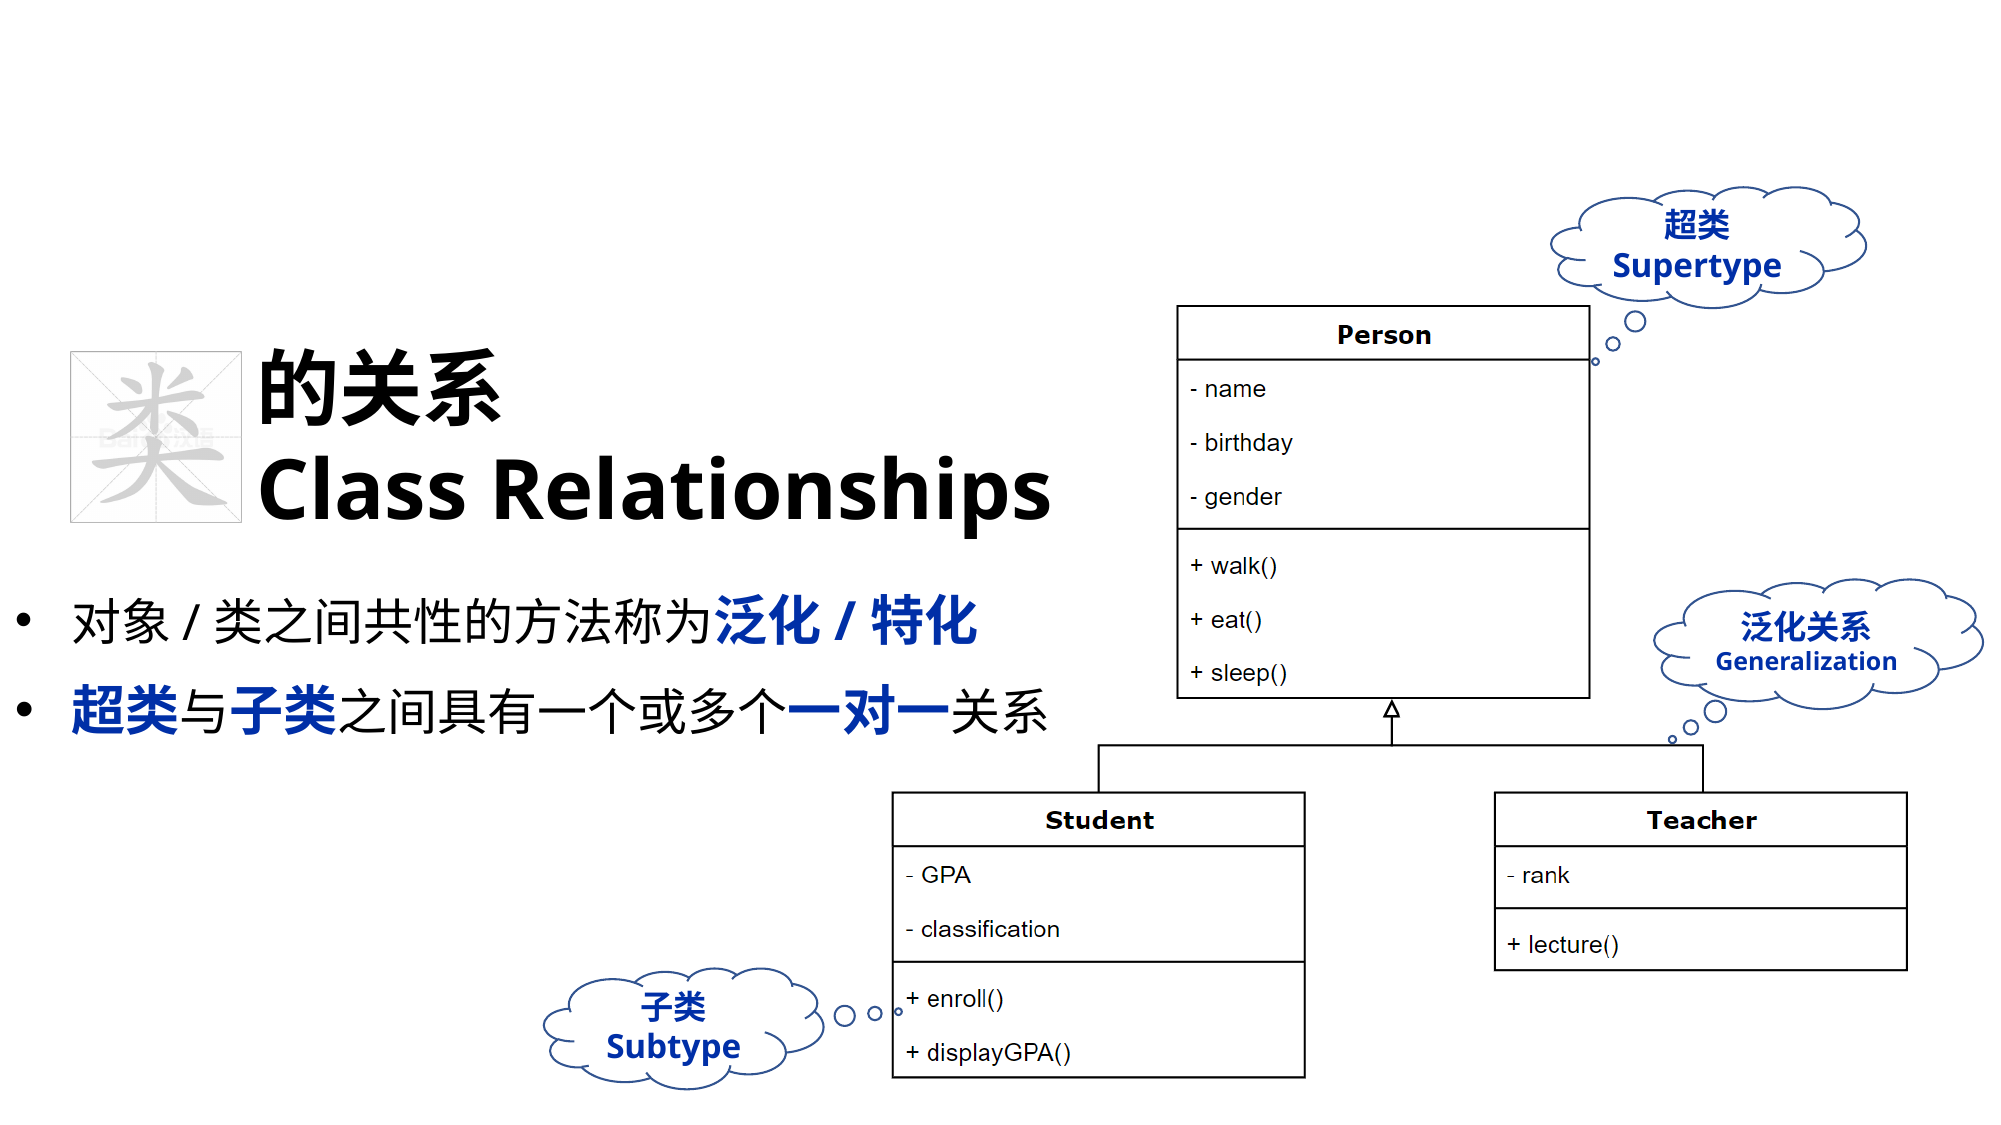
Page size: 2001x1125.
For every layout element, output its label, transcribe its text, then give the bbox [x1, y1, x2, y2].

picture [879, 293, 1920, 1089]
text_box 的关系 Class Relationships [241, 328, 879, 544]
picture [70, 351, 242, 524]
text_box 对象/类之间共性的方法称为泛化/特化 超类与子类之间具有一个或多个一对一关系 [0, 578, 879, 749]
text_box 泛化关系 Generalization [1920, 579, 1985, 690]
text_box 子类 Subtype [833, 1004, 856, 1027]
text_box 子类 Subtype [867, 1005, 879, 1022]
text_box 超类 Supertype [1549, 186, 1868, 293]
text_box 子类 Subtype [542, 967, 825, 1091]
